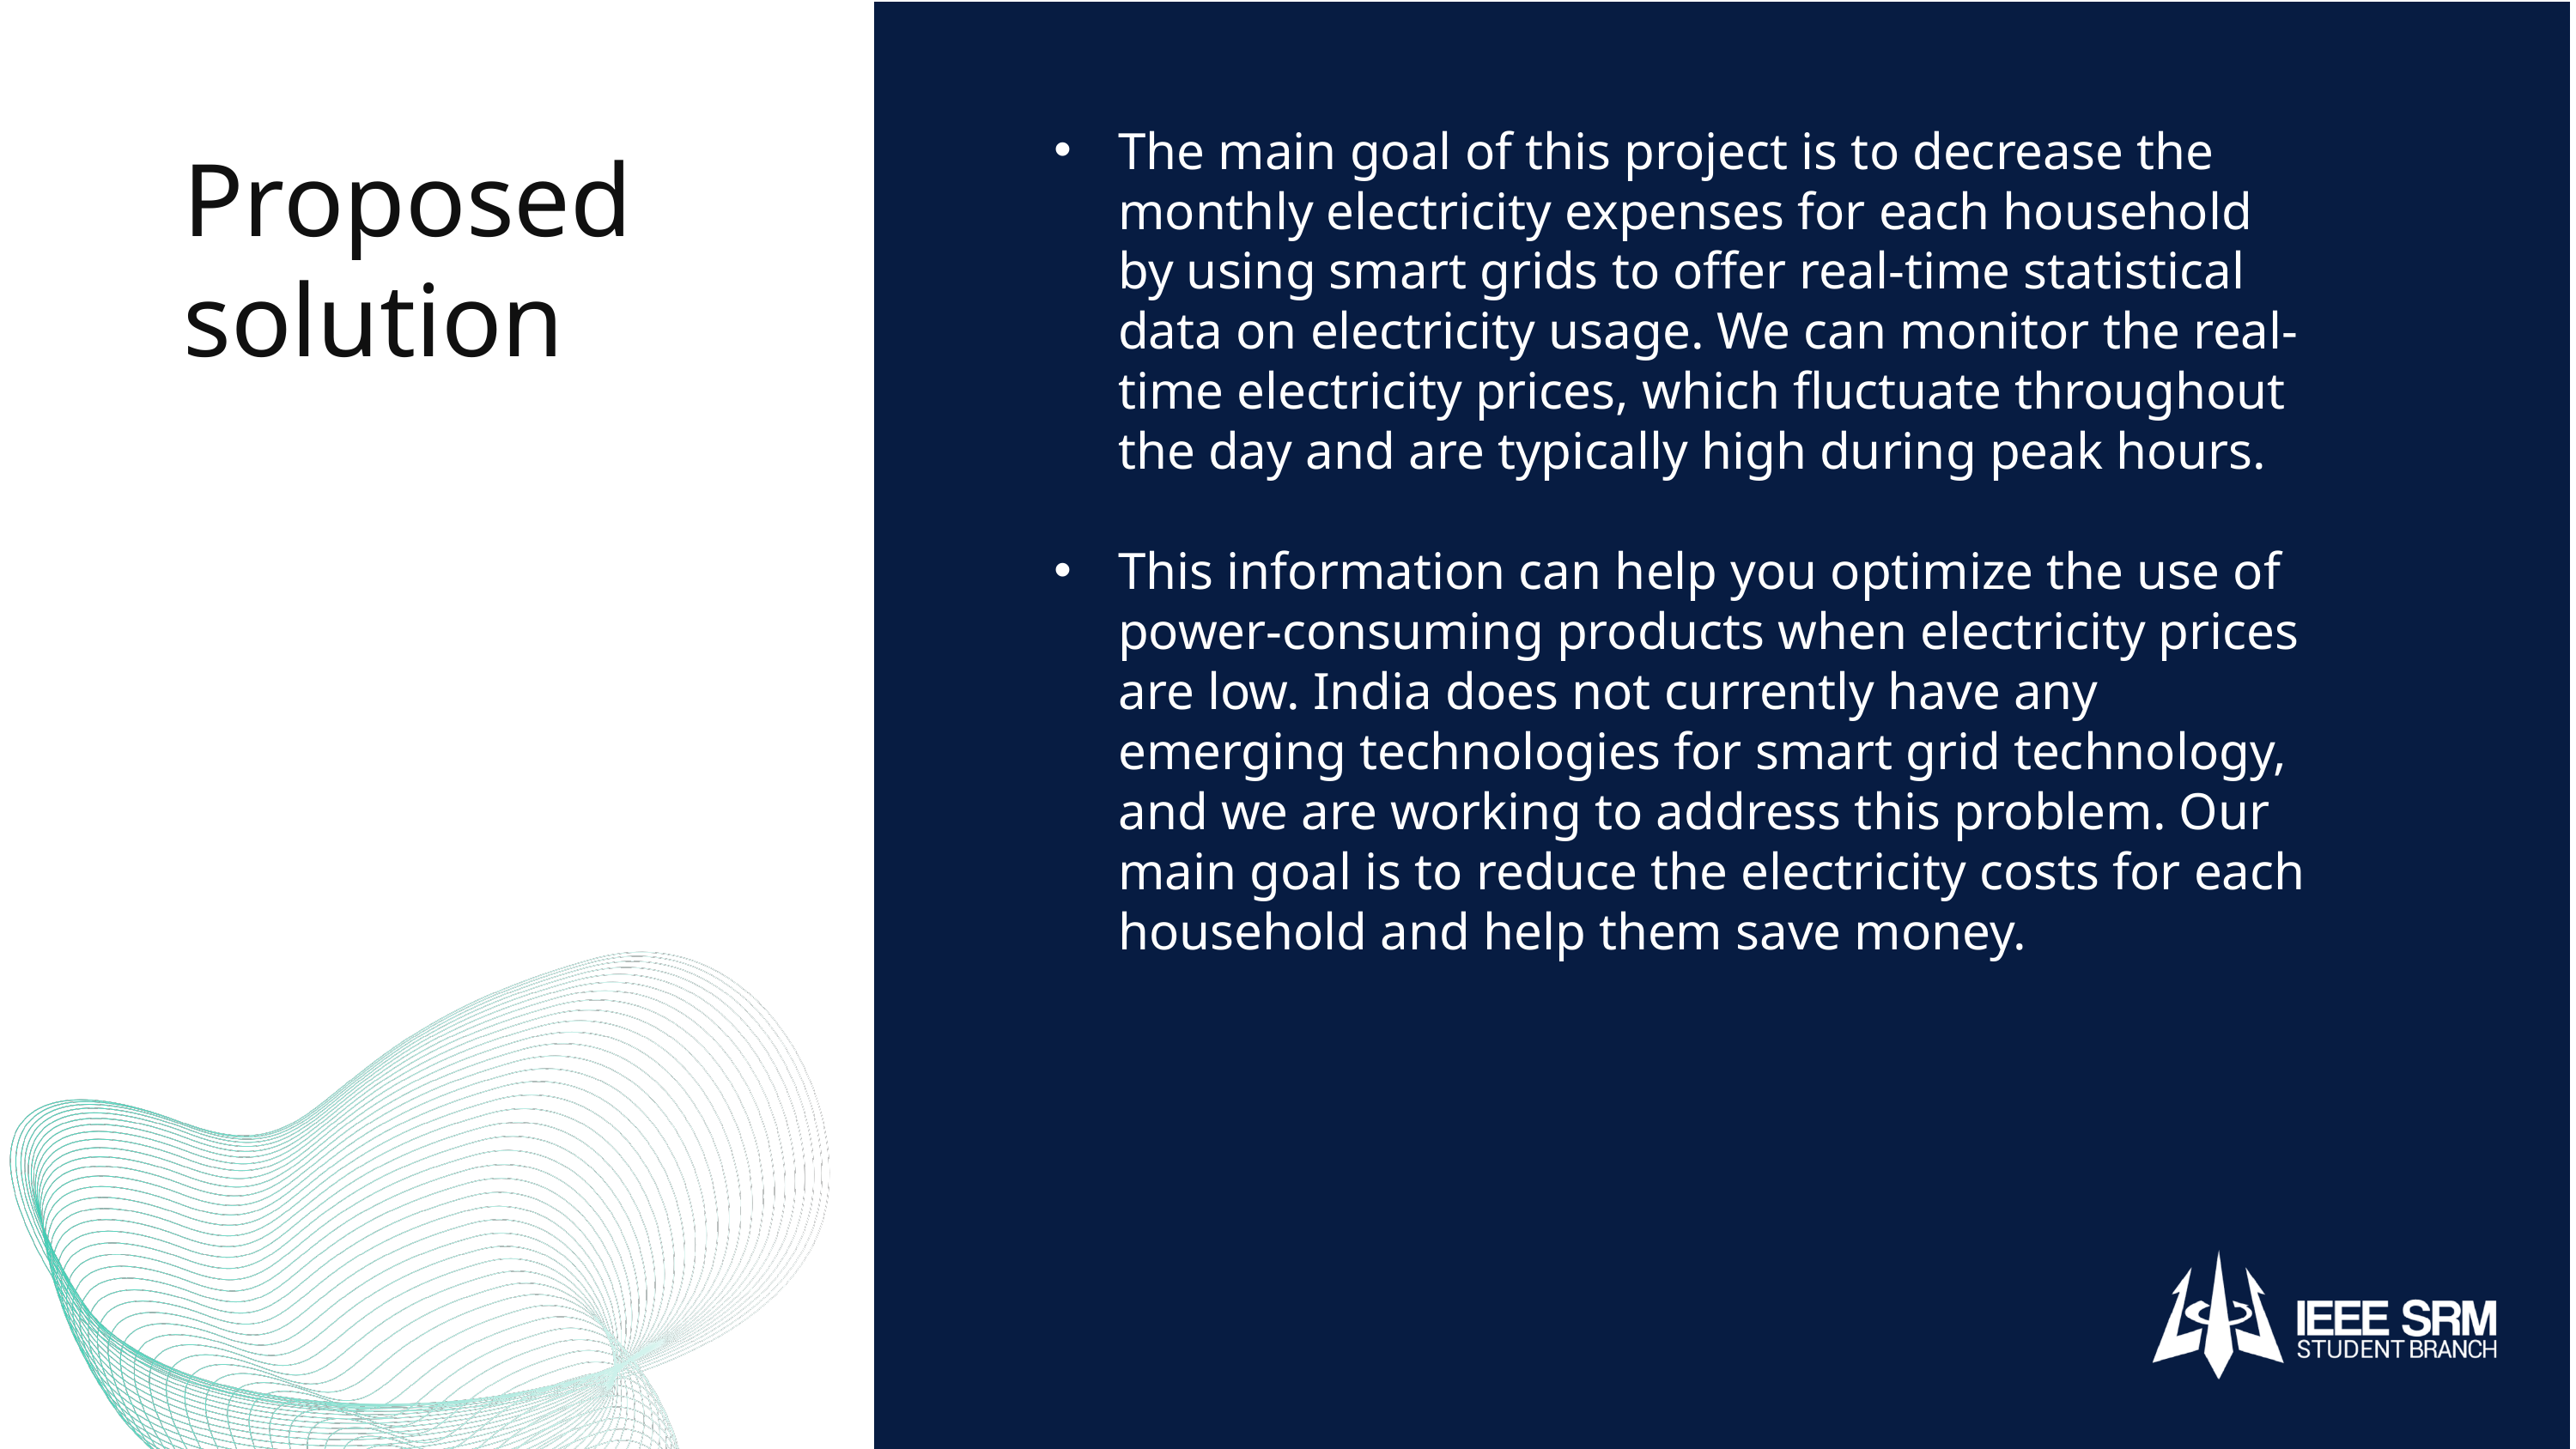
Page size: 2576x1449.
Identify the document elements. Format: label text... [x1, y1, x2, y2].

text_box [873, 0, 2576, 1449]
text_box [6, 949, 833, 1449]
text_box Proposed solution [183, 136, 838, 617]
picture [2136, 1234, 2512, 1390]
